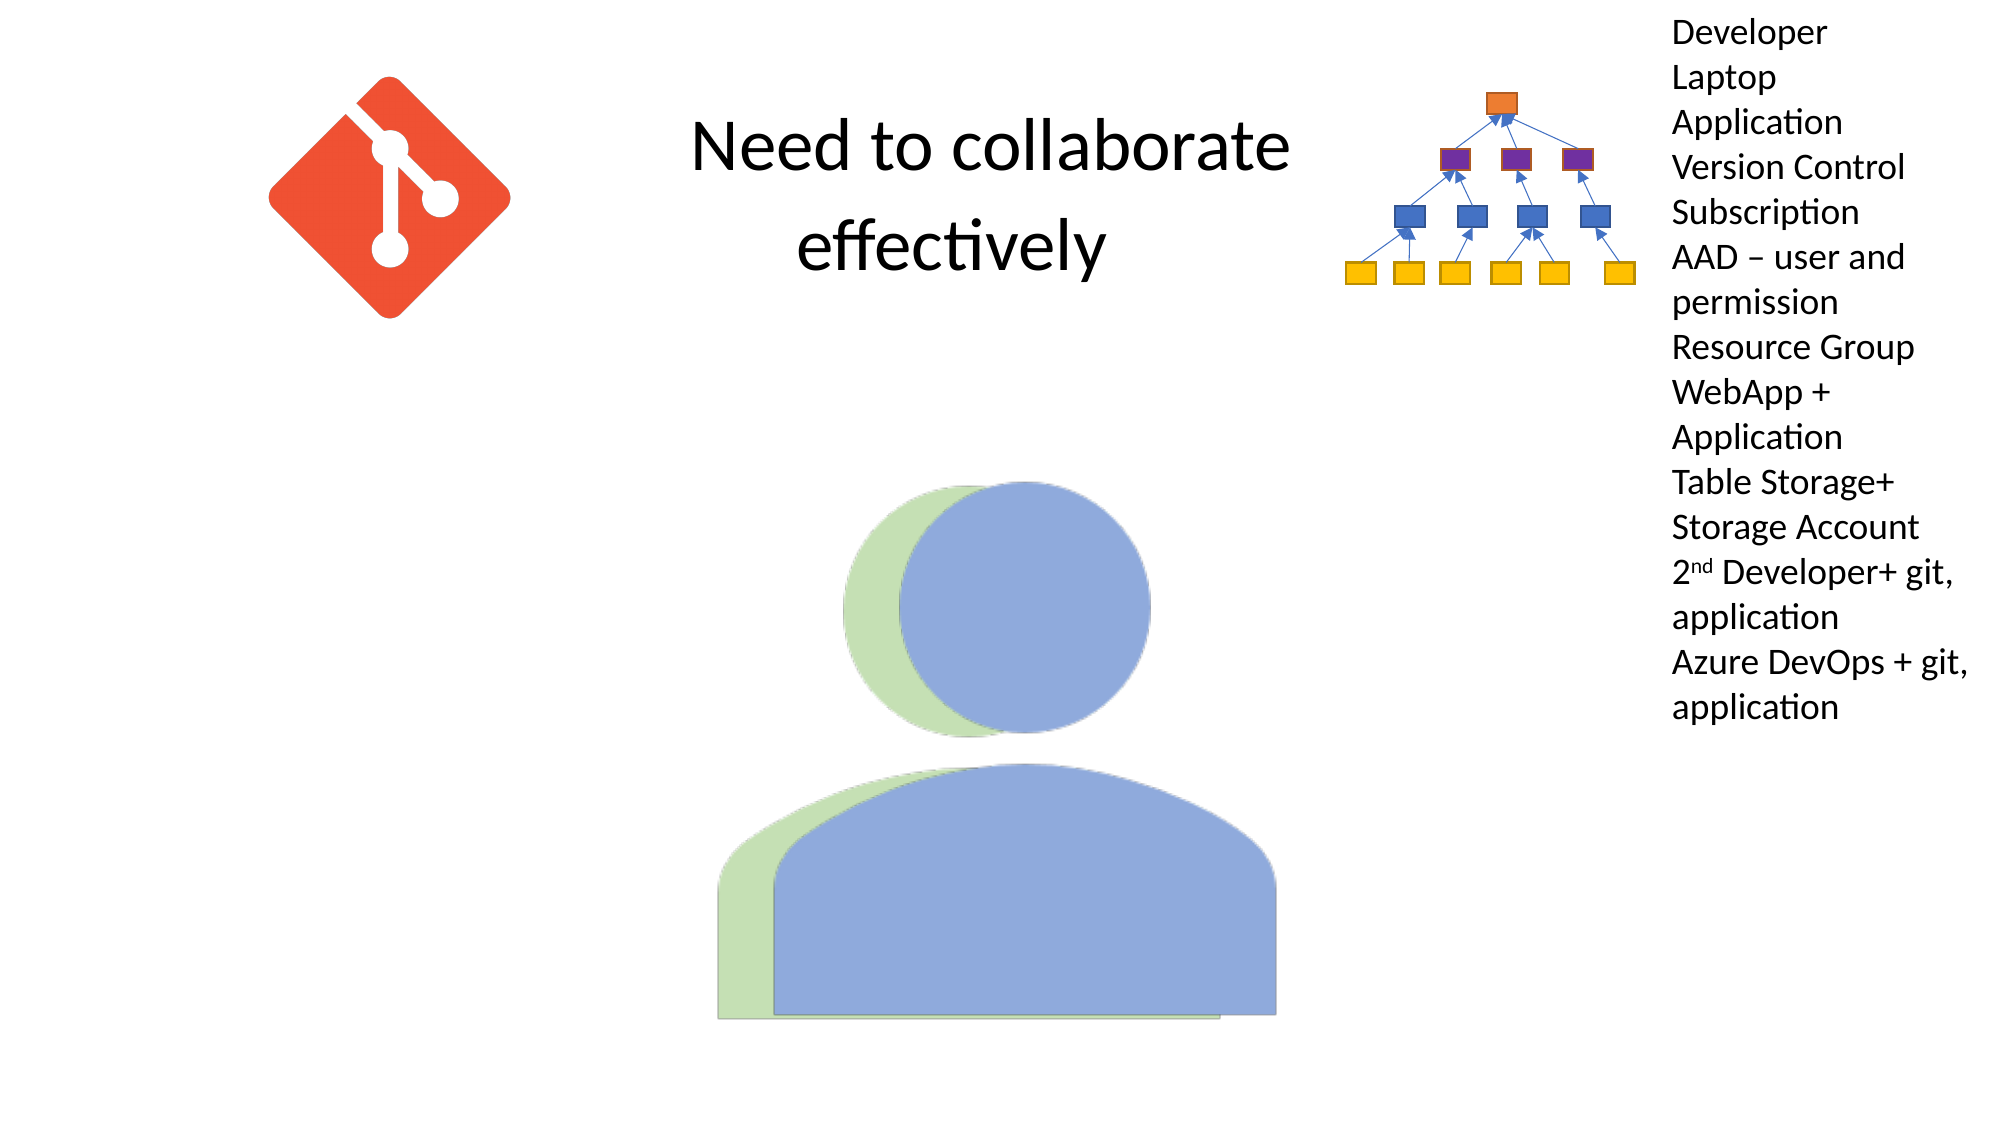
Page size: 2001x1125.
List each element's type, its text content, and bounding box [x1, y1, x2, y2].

text_box Developer Laptop Application Version Control Subscription AAD – user and permission Resource Group WebApp + Application Table Storage+ Storage Account 2nd Developer+ git, application Azure DevOps + git, application [1657, 0, 2000, 870]
picture [262, 70, 517, 326]
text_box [1346, 92, 1635, 284]
text_box effectively [781, 188, 1158, 294]
text_box Need to collaborate [676, 87, 1324, 193]
picture [593, 373, 1402, 1125]
